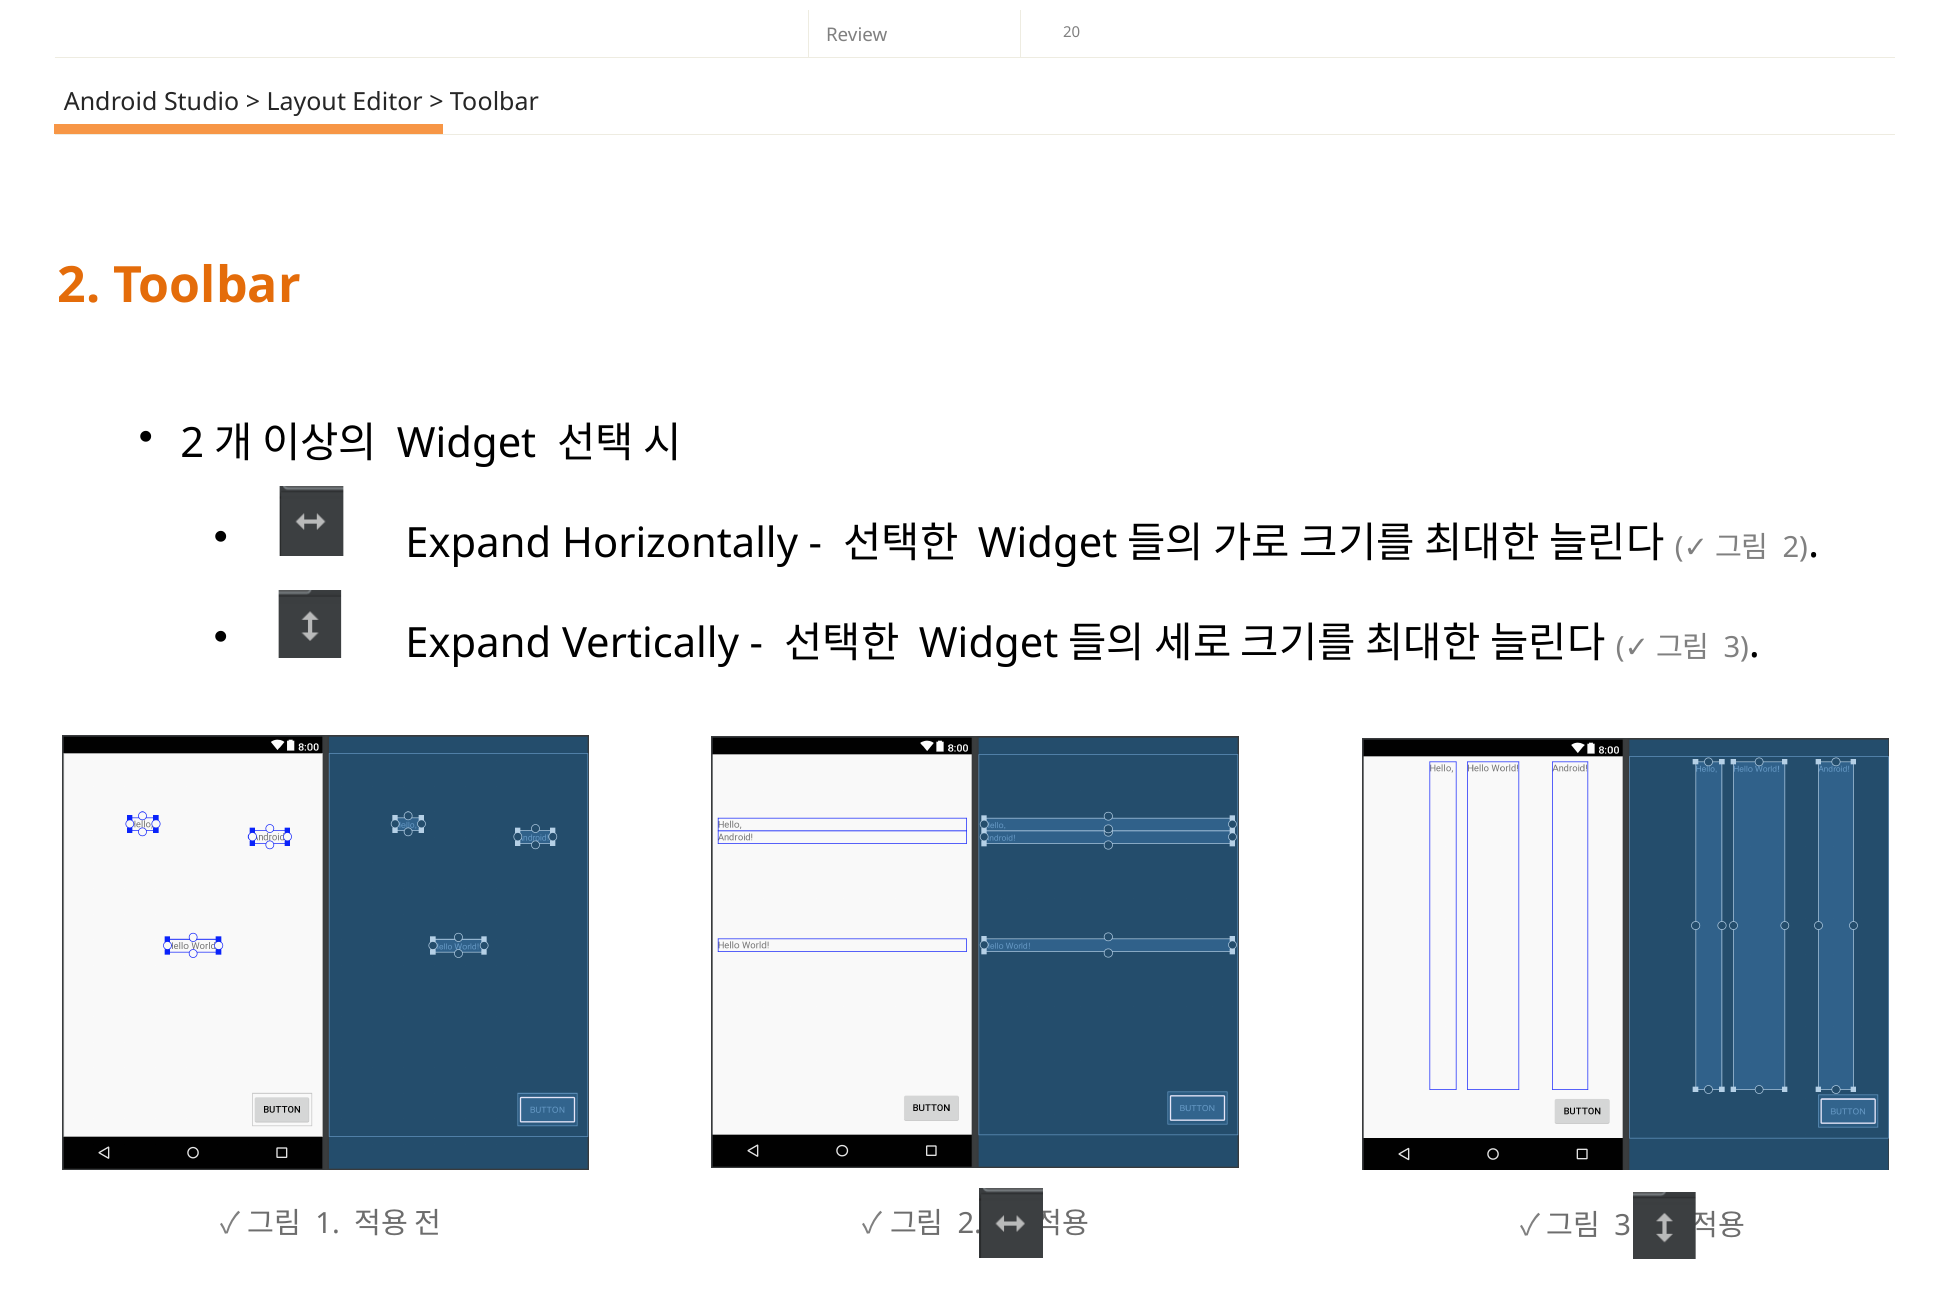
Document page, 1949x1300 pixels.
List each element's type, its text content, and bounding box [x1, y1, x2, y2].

picture [1632, 1191, 1696, 1260]
text_box ✓그림 2. 적용 [848, 1196, 973, 1248]
picture [1362, 737, 1889, 1170]
text_box ✓그림 3. 적용 [1505, 1199, 1627, 1250]
text_box ✓그림 1. 적용 전 [206, 1196, 446, 1248]
picture [978, 1188, 1044, 1258]
picture [279, 486, 344, 556]
text_box 2. Toolbar [42, 245, 316, 321]
text_box ✓그림 2. 적용 [1048, 1196, 1116, 1248]
text_box Android Studio > Layout Editor > Toolbar [48, 74, 1726, 125]
text_box ✓그림 3. 적용 [1700, 1199, 1773, 1250]
picture [61, 735, 589, 1170]
picture [278, 590, 342, 658]
picture [711, 735, 1239, 1168]
text_box 2개 이상의 Widget 선택 시 Expand Horizontally - 선택한 Widget들의 가로 크기를 최대한 늘린다(✓그림 2). Expand Vertically - 선택한 Widget들의 세로 크기를 최대한 늘린다(✓그림 3). [48, 358, 1889, 674]
